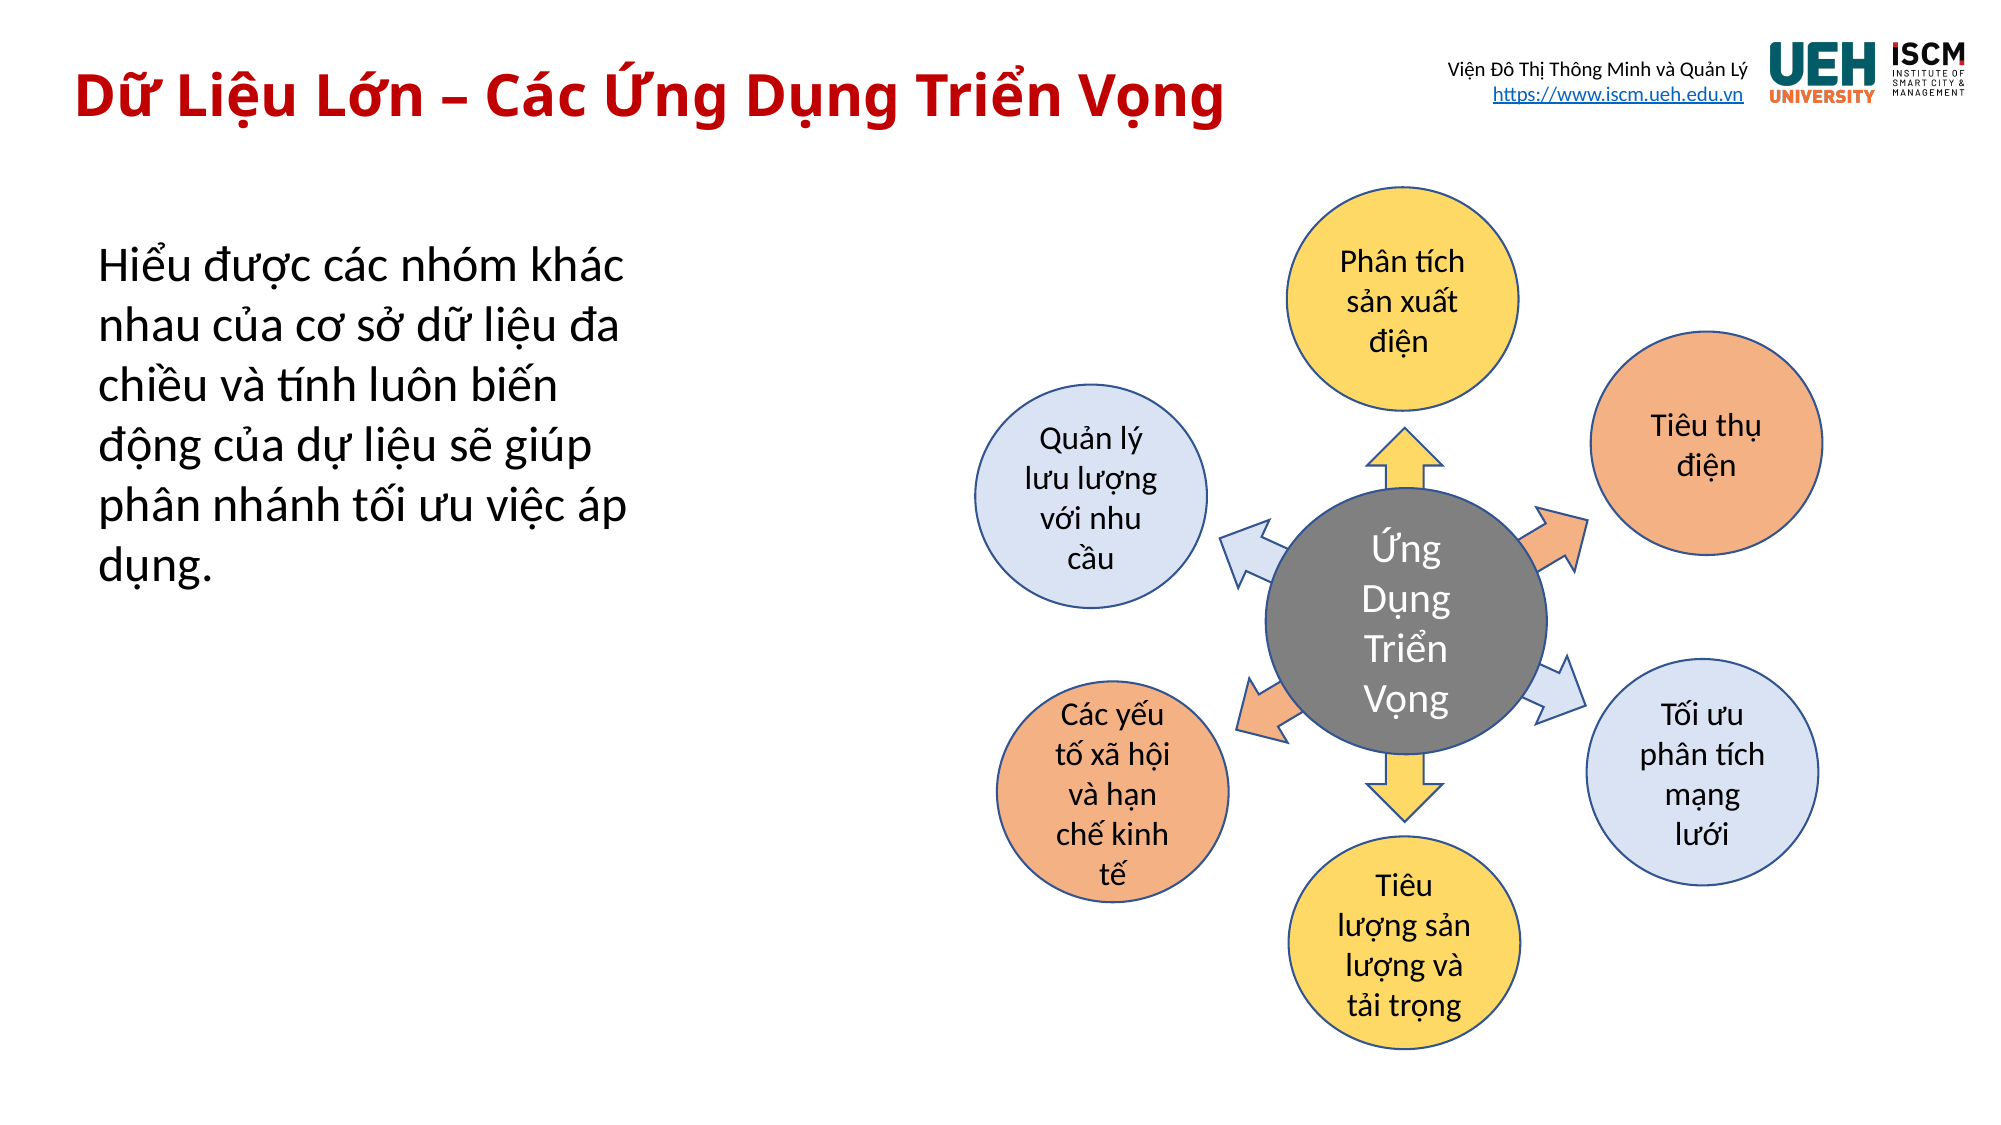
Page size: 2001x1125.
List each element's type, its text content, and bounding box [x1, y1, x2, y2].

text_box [1415, 38, 1968, 114]
text_box Hiểu được các nhóm khác nhau của cơ sở dữ liệu đa chiều và tính luôn biến động của dự liệu sẽ giúp phân nhánh tối ưu việc áp dụng. [83, 224, 680, 600]
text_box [975, 187, 1823, 1050]
text_box Dữ Liệu Lớn – Các Ứng Dụng Triển Vọng [58, 48, 1942, 145]
